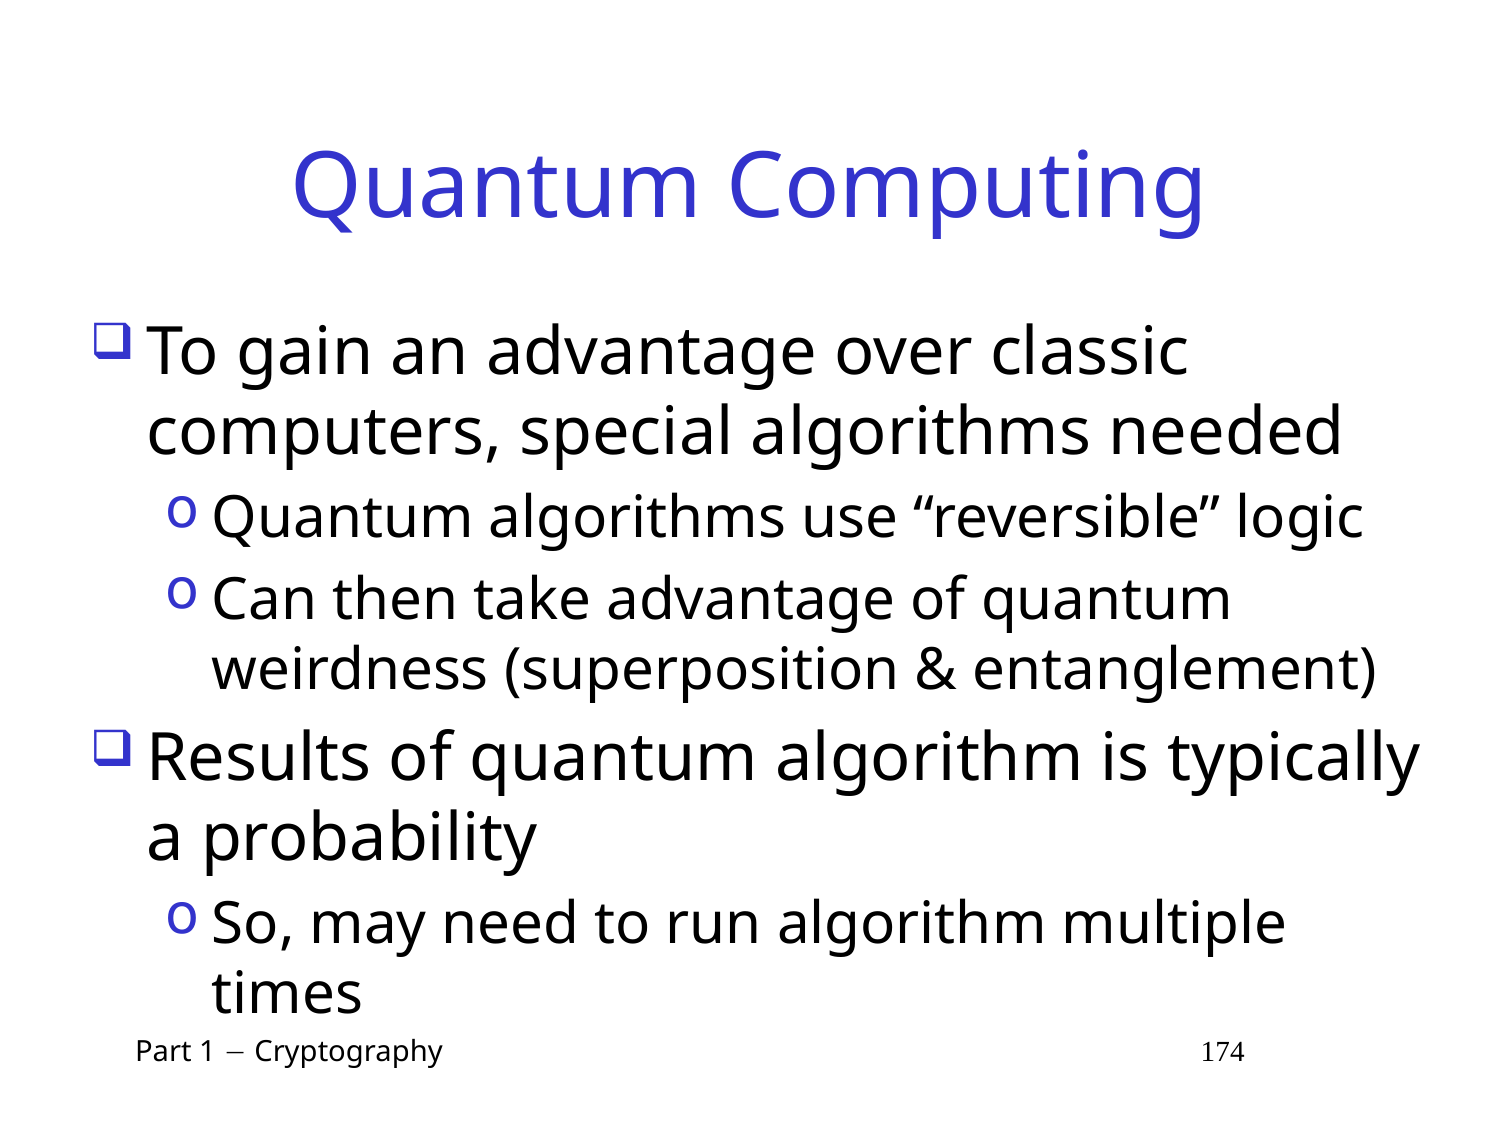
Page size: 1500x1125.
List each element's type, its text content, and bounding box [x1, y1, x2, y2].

footer Part 1  Cryptography 174 [112, 1024, 1401, 1101]
title Quantum Computing [112, 87, 1388, 276]
list To gain an advantage over classic computers, special algorithms needed Quantum algorithms use “reversible” logic Can then take advantage of quantum weirdness (superposition & entanglement) Results of quantum algorithm is typically a probability So, may need to run algorithm multiple times [74, 299, 1451, 1001]
